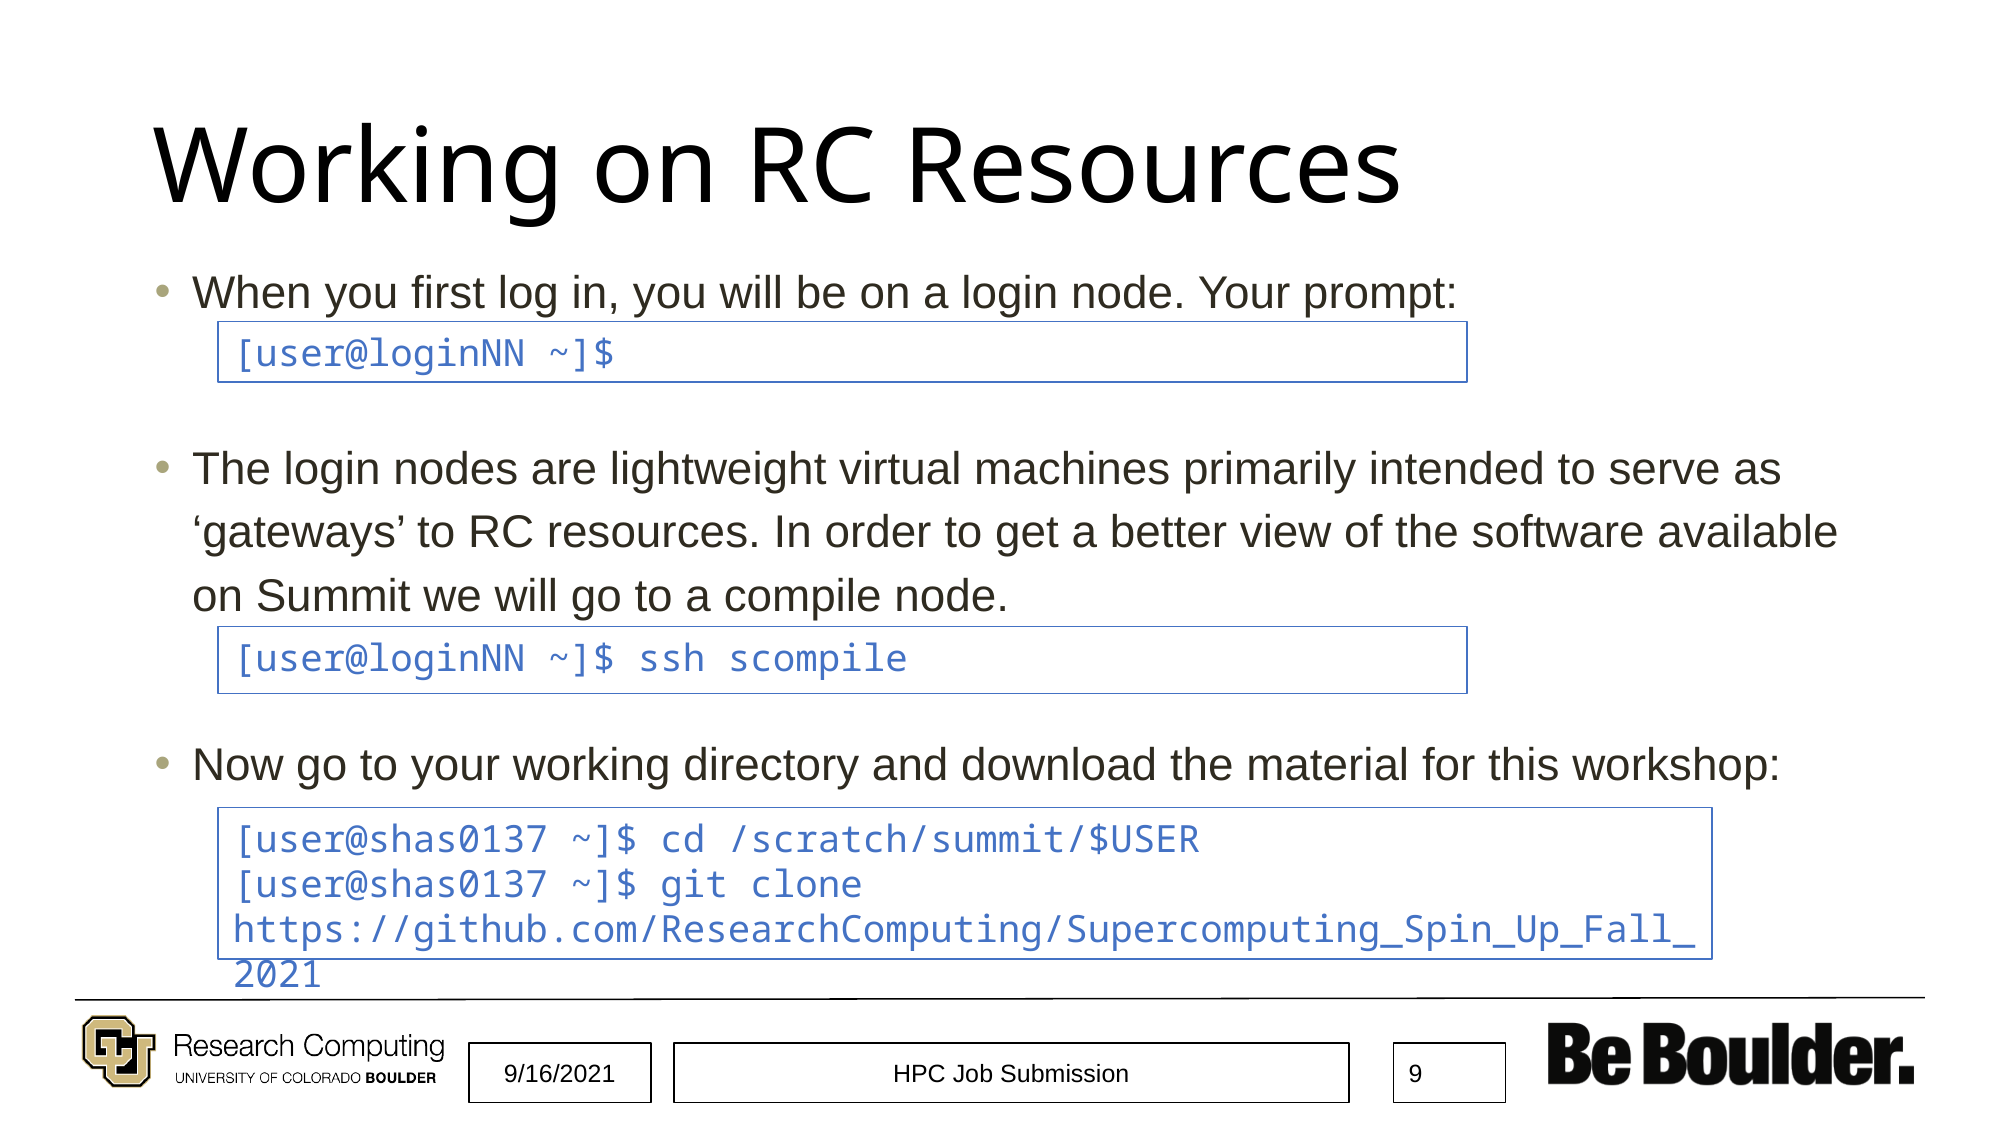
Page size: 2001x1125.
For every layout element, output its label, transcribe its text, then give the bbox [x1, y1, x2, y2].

title Working on RC Resources [137, 59, 1863, 262]
list When you first log in, you will be on a login node. Your prompt: The login nodes are lightweight virtual machines primarily intended to serve as ‘gateways’ to RC resources. In order to get a better view of the software available on Summit we will go to a compile node. Now go to your working directory and download the material for this workshop: [137, 262, 1863, 1012]
text_box [user@loginNN ~]$ ssh scompile [217, 626, 1468, 694]
text_box [user@shas0137 ~]$ cd /scratch/summit/$USER [user@shas0137 ~]$ git clone https://github.com/ResearchComputing/Supercomputing_Spin_Up_Fall_2021 [217, 807, 1713, 959]
slide_number ‹#› [1393, 1042, 1506, 1103]
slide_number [468, 1042, 652, 1103]
text_box [user@loginNN ~]$ [217, 321, 1468, 383]
picture [1524, 1015, 1938, 1088]
footer HPC Job Submission [673, 1042, 1350, 1103]
picture [81, 1015, 444, 1088]
